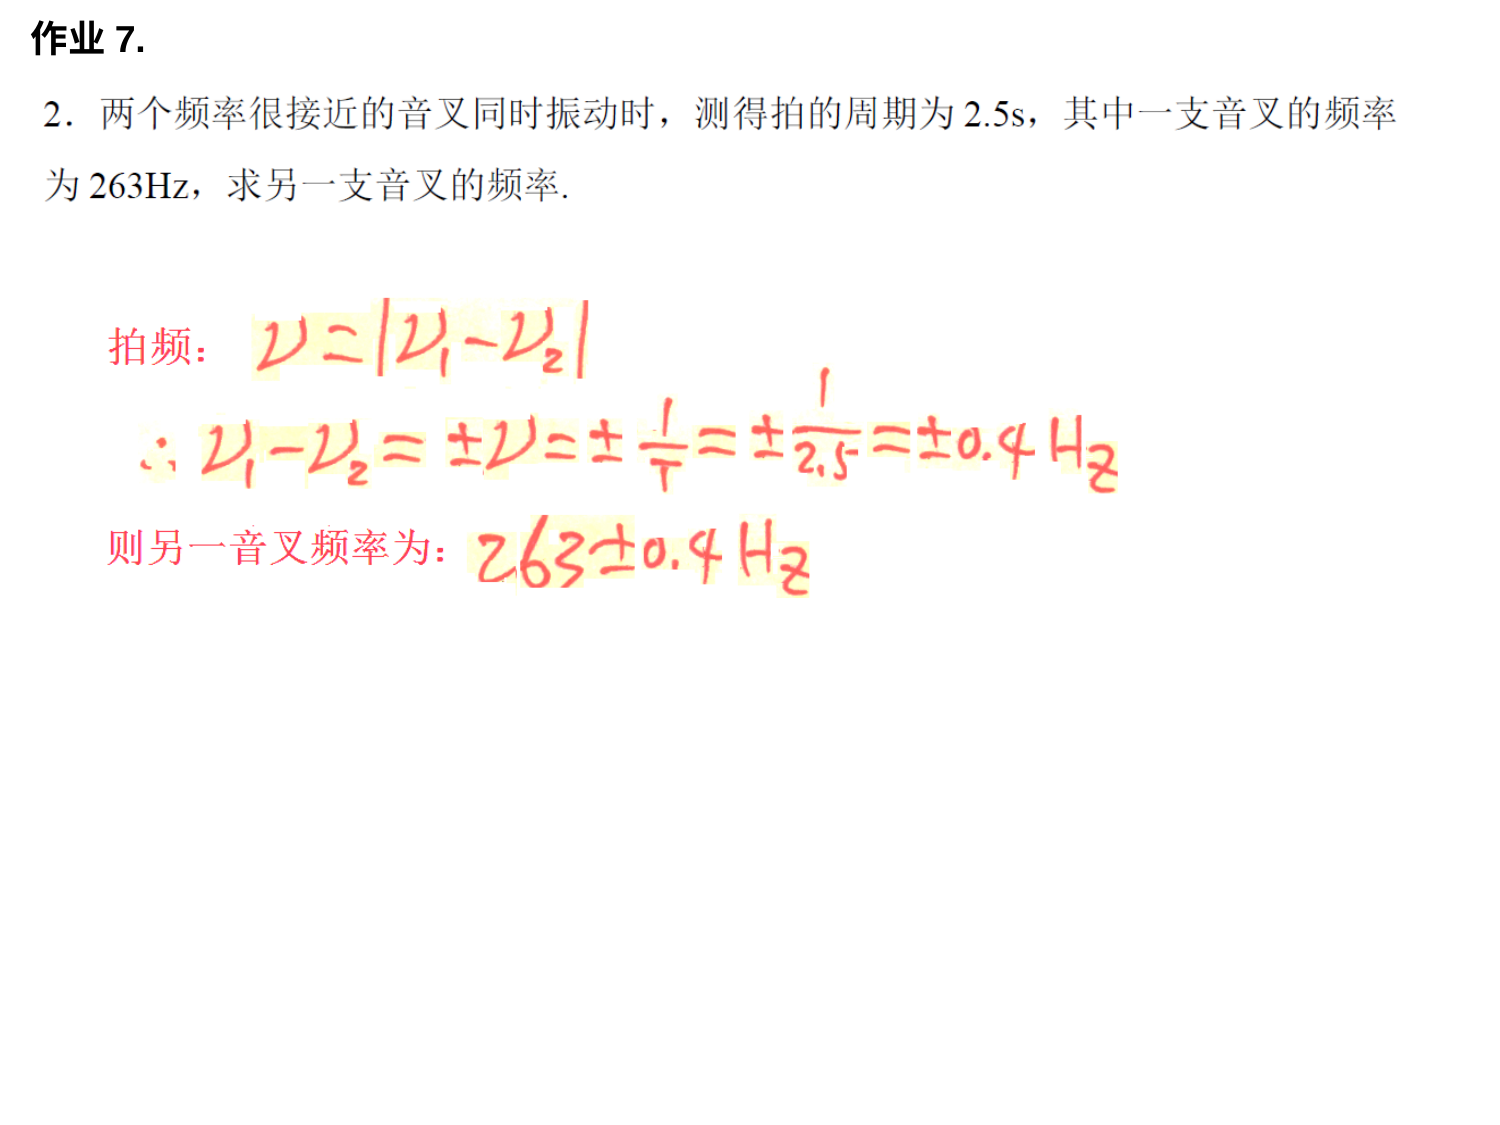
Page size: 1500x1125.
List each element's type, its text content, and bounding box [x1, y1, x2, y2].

text_box 作业7. [16, 7, 192, 68]
picture [103, 290, 1129, 599]
picture [41, 89, 1400, 208]
